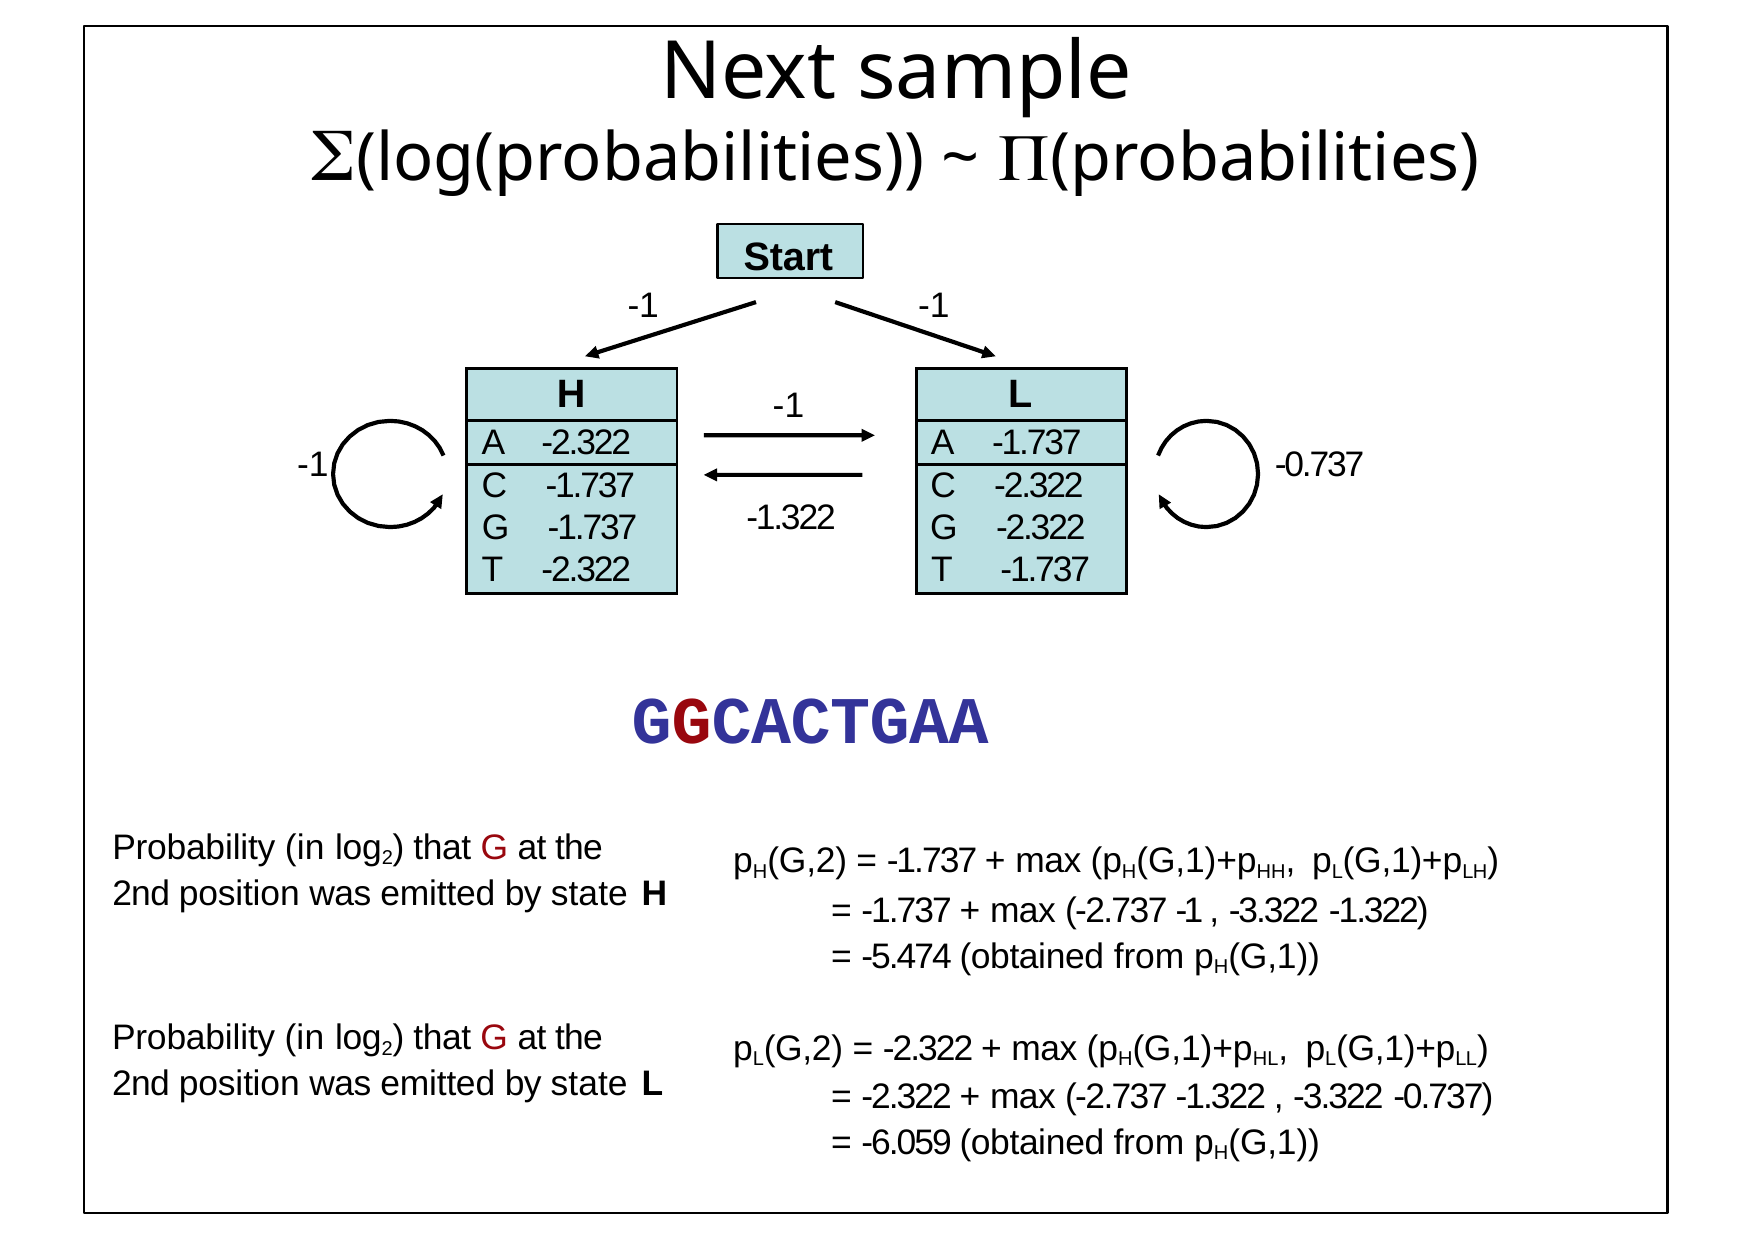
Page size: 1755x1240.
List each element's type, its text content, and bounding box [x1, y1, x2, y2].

title Next sample S(log(probabilities)) ~ P(probabilities) [139, 79, 1653, 147]
text_box [84, 25, 1668, 1214]
